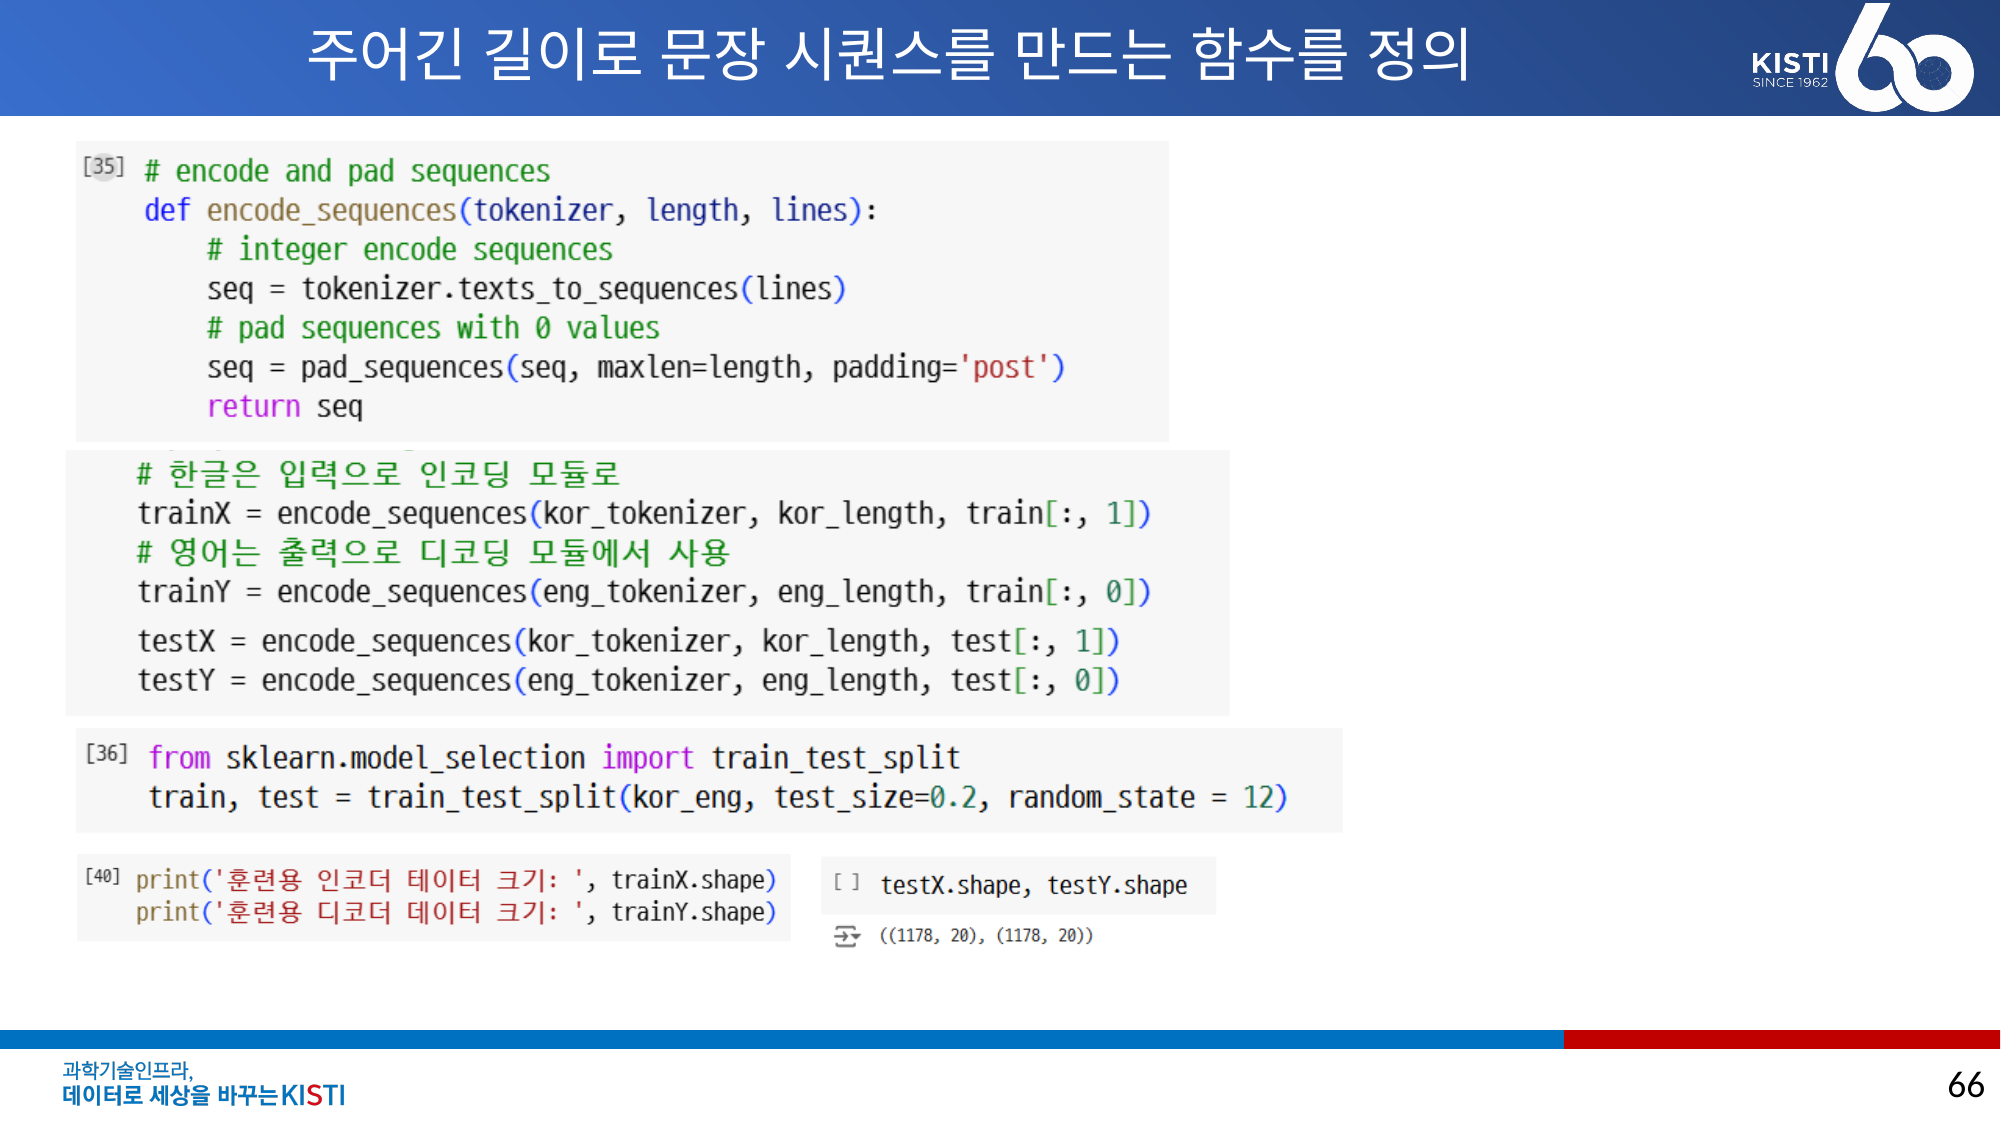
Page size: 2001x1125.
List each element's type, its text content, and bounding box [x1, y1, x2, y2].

title 주어긴 길이로 문장 시퀀스를 만드는 함수를 정의 [53, 1, 1728, 114]
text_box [65, 141, 1343, 957]
picture [63, 1061, 344, 1106]
slide_number 66 [1647, 1053, 2000, 1113]
picture [1753, 3, 1974, 112]
